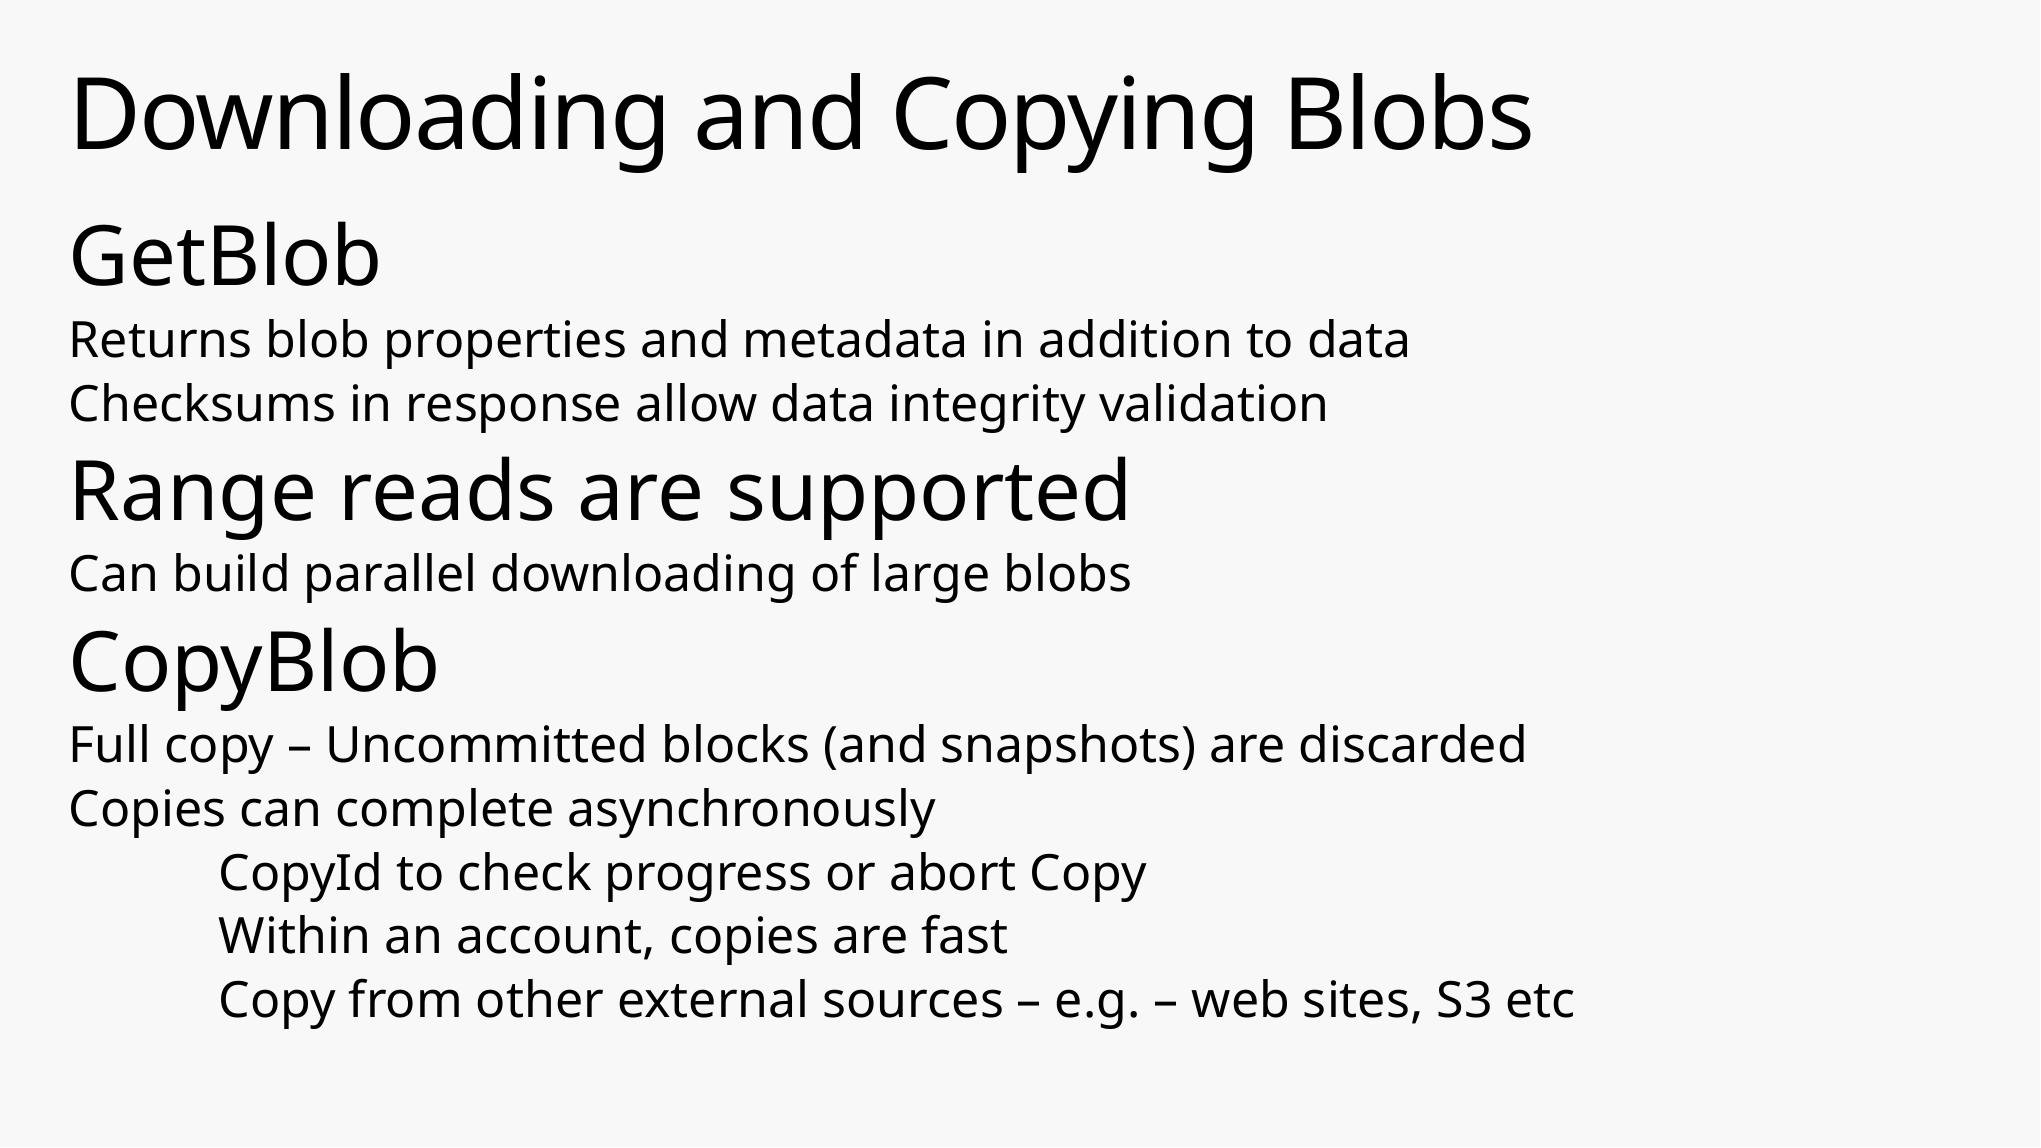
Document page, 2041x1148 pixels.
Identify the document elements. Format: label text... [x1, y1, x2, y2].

title Downloading and Copying Blobs [45, 48, 1996, 198]
list GetBlob Returns blob properties and metadata in addition to data Checksums in response allow data integrity validation Range reads are supported Can build parallel downloading of large blobs CopyBlob Full copy – Uncommitted blocks (and snapshots) are discarded Copies can complete asynchronously CopyId to check progress or abort Copy Within an account, copies are fast Copy from other external sources – e.g. – web sites, S3 etc [45, 198, 1996, 1076]
